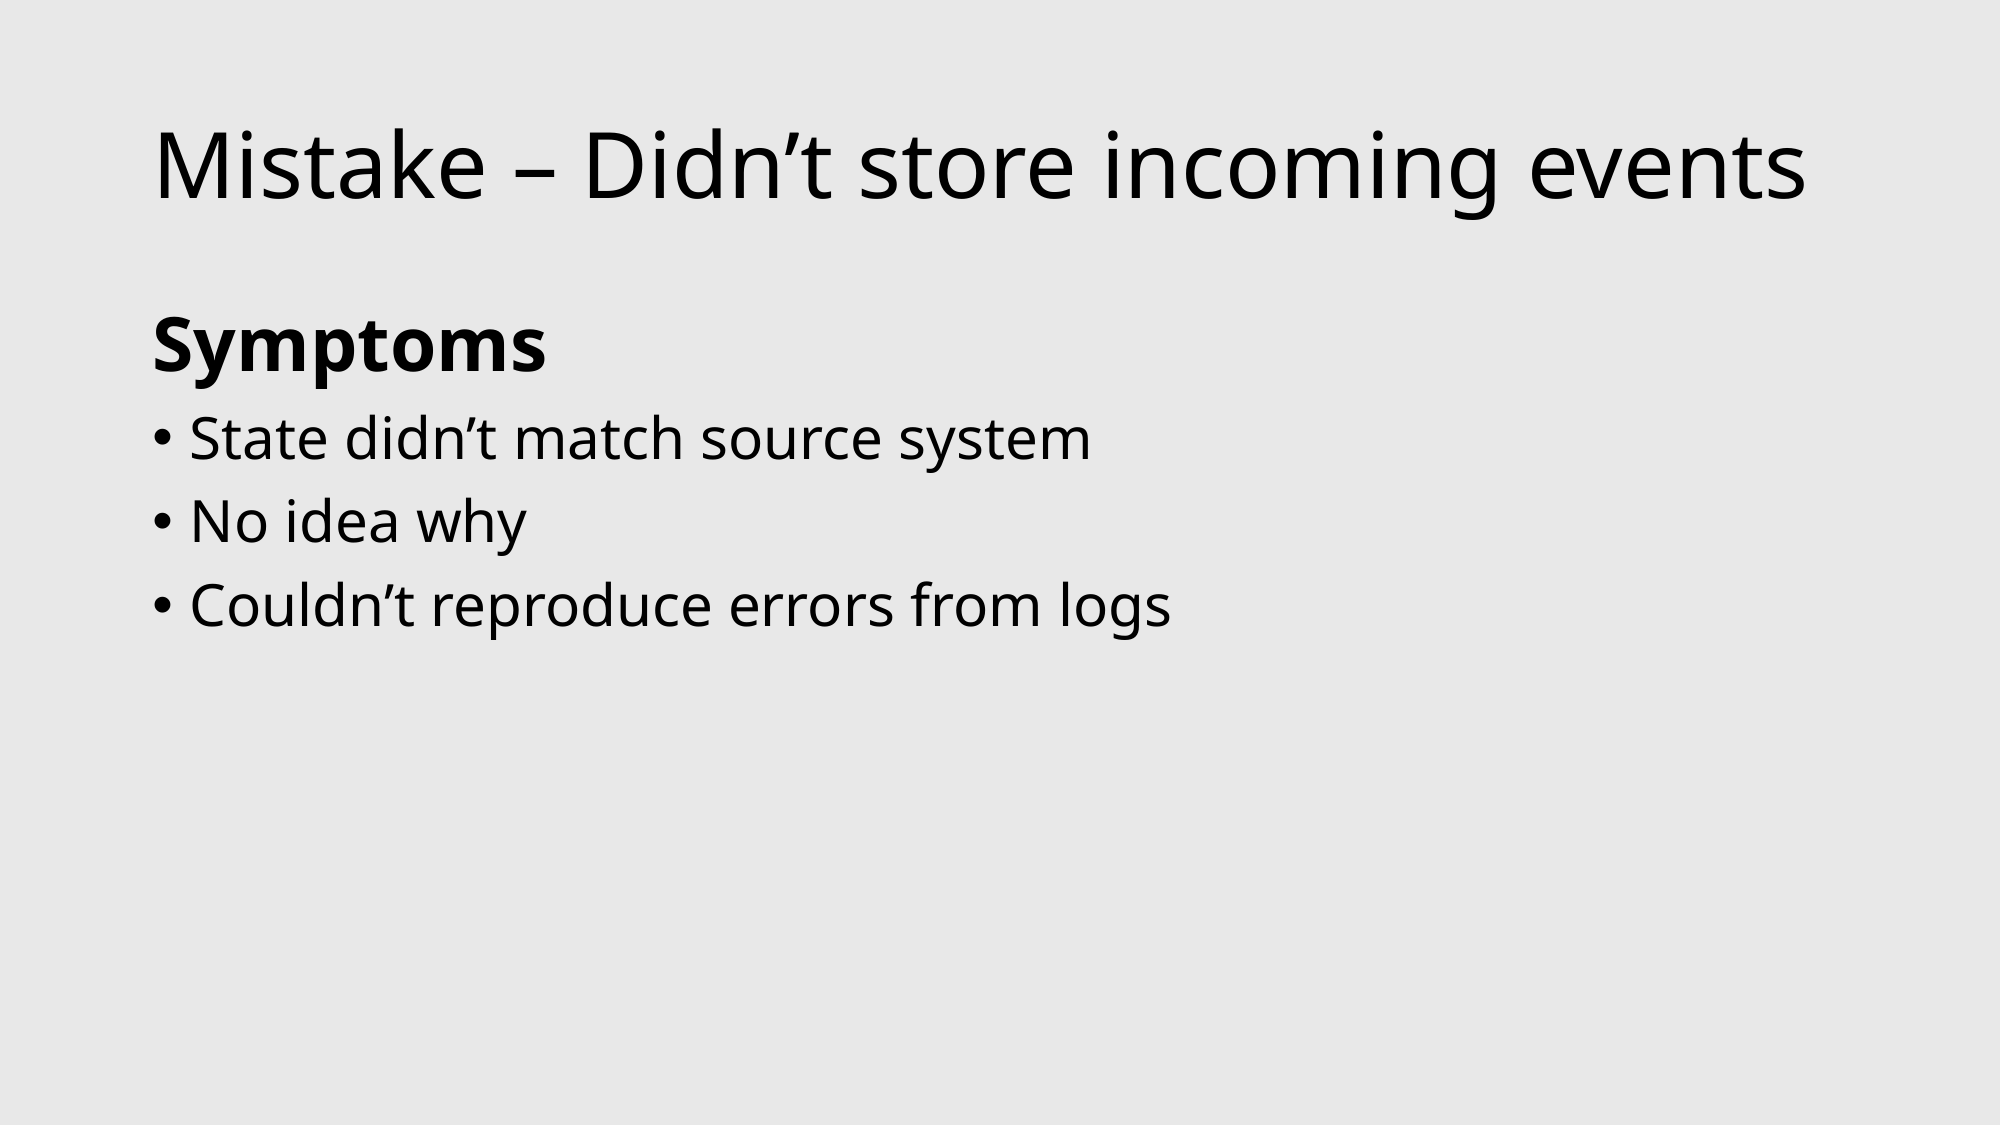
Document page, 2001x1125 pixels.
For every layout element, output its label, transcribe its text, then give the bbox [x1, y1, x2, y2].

list Symptoms State didn’t match source system No idea why Couldn’t reproduce errors from logs [137, 299, 1863, 1014]
title Mistake – Didn’t store incoming events [137, 59, 1863, 278]
